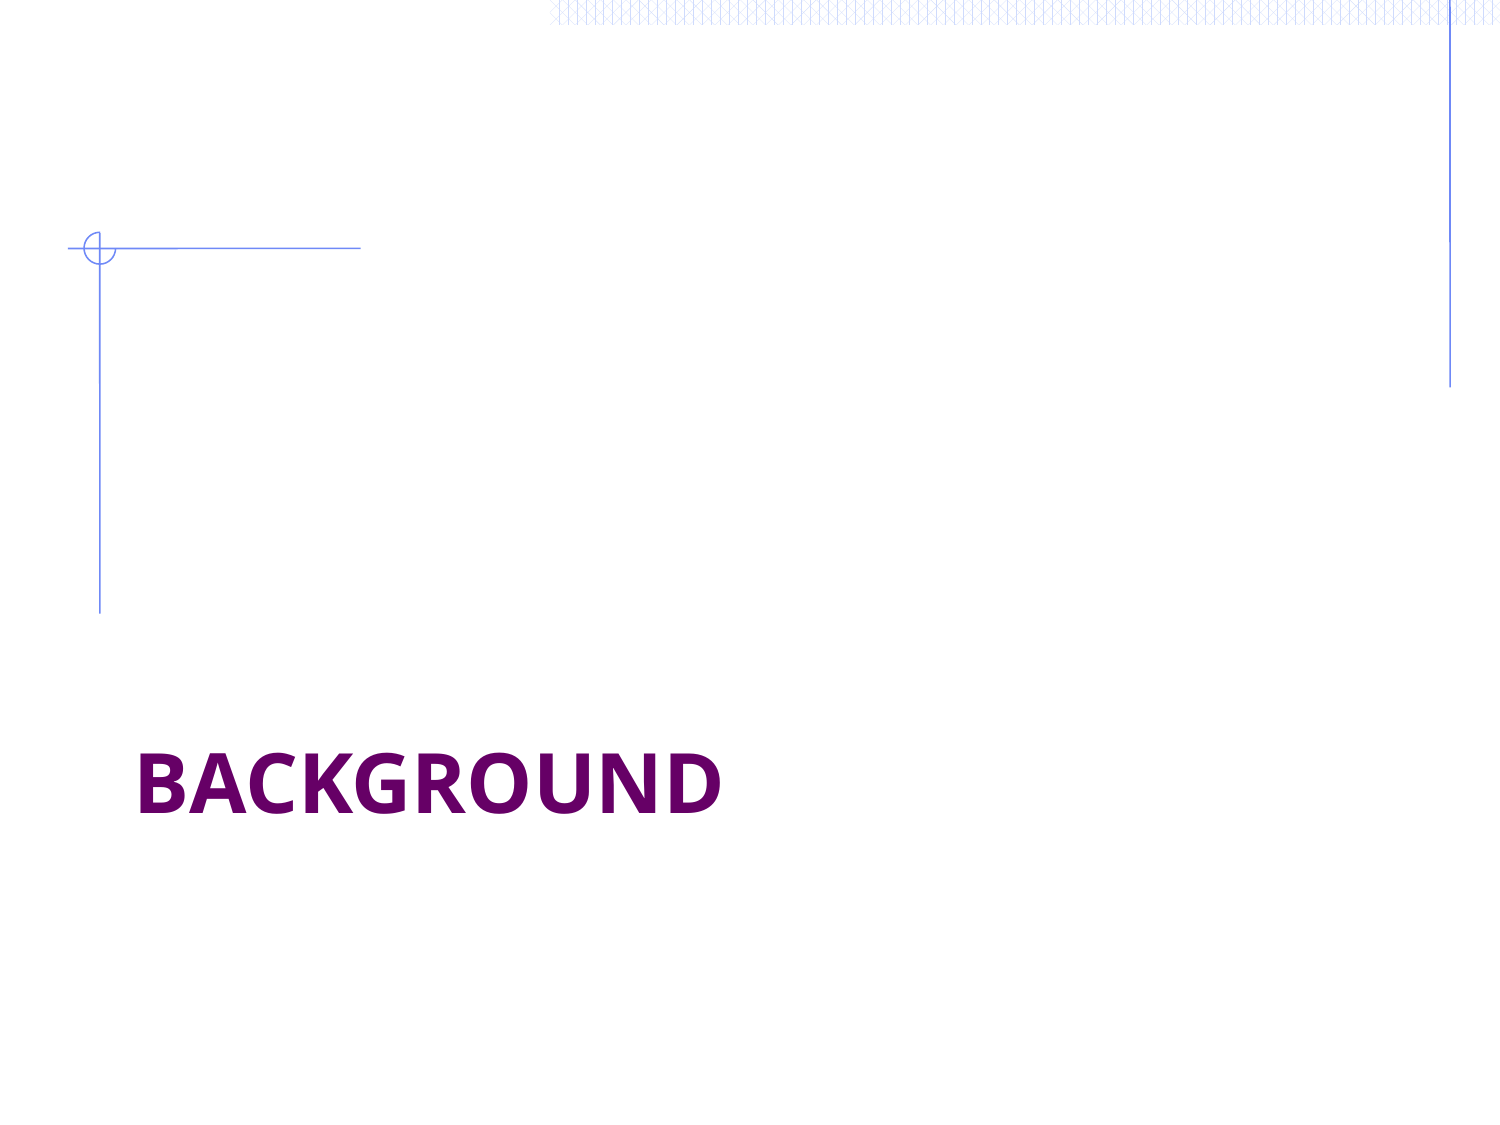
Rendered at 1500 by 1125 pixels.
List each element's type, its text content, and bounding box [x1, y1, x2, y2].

title Background [118, 722, 1394, 947]
